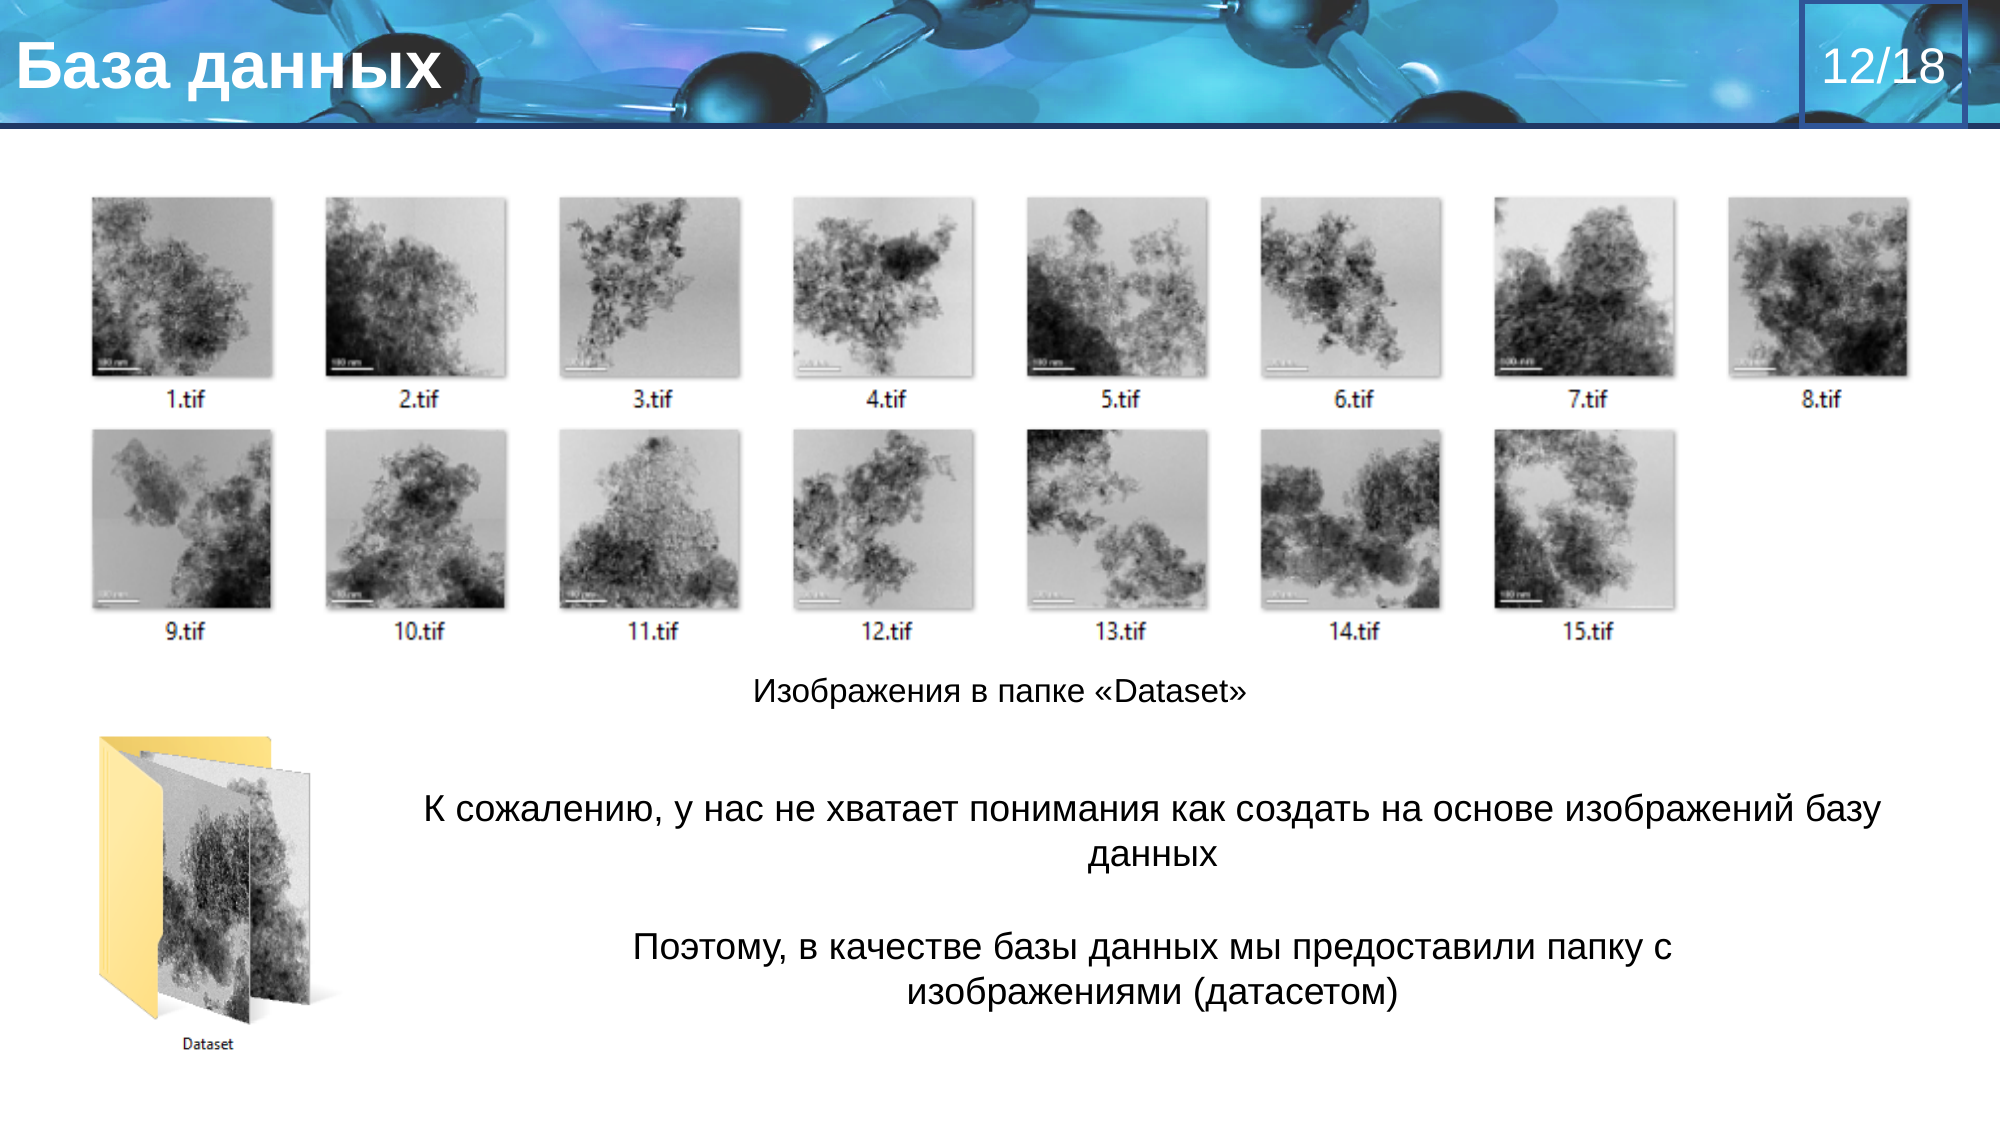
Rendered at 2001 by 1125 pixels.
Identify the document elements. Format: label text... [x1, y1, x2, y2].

text_box База данных [0, 126, 2000, 131]
picture [59, 708, 352, 1086]
text_box Поэтому, в качестве базы данных мы предоставили папку с изображениями (датасетом) [502, 914, 1804, 1020]
text_box Изображения в папке «Dataset» [531, 675, 1469, 717]
picture [0, 0, 2000, 125]
text_box К сожалению, у нас не хватает понимания как создать на основе изображений базу данных [378, 776, 1928, 882]
picture [59, 178, 1941, 675]
